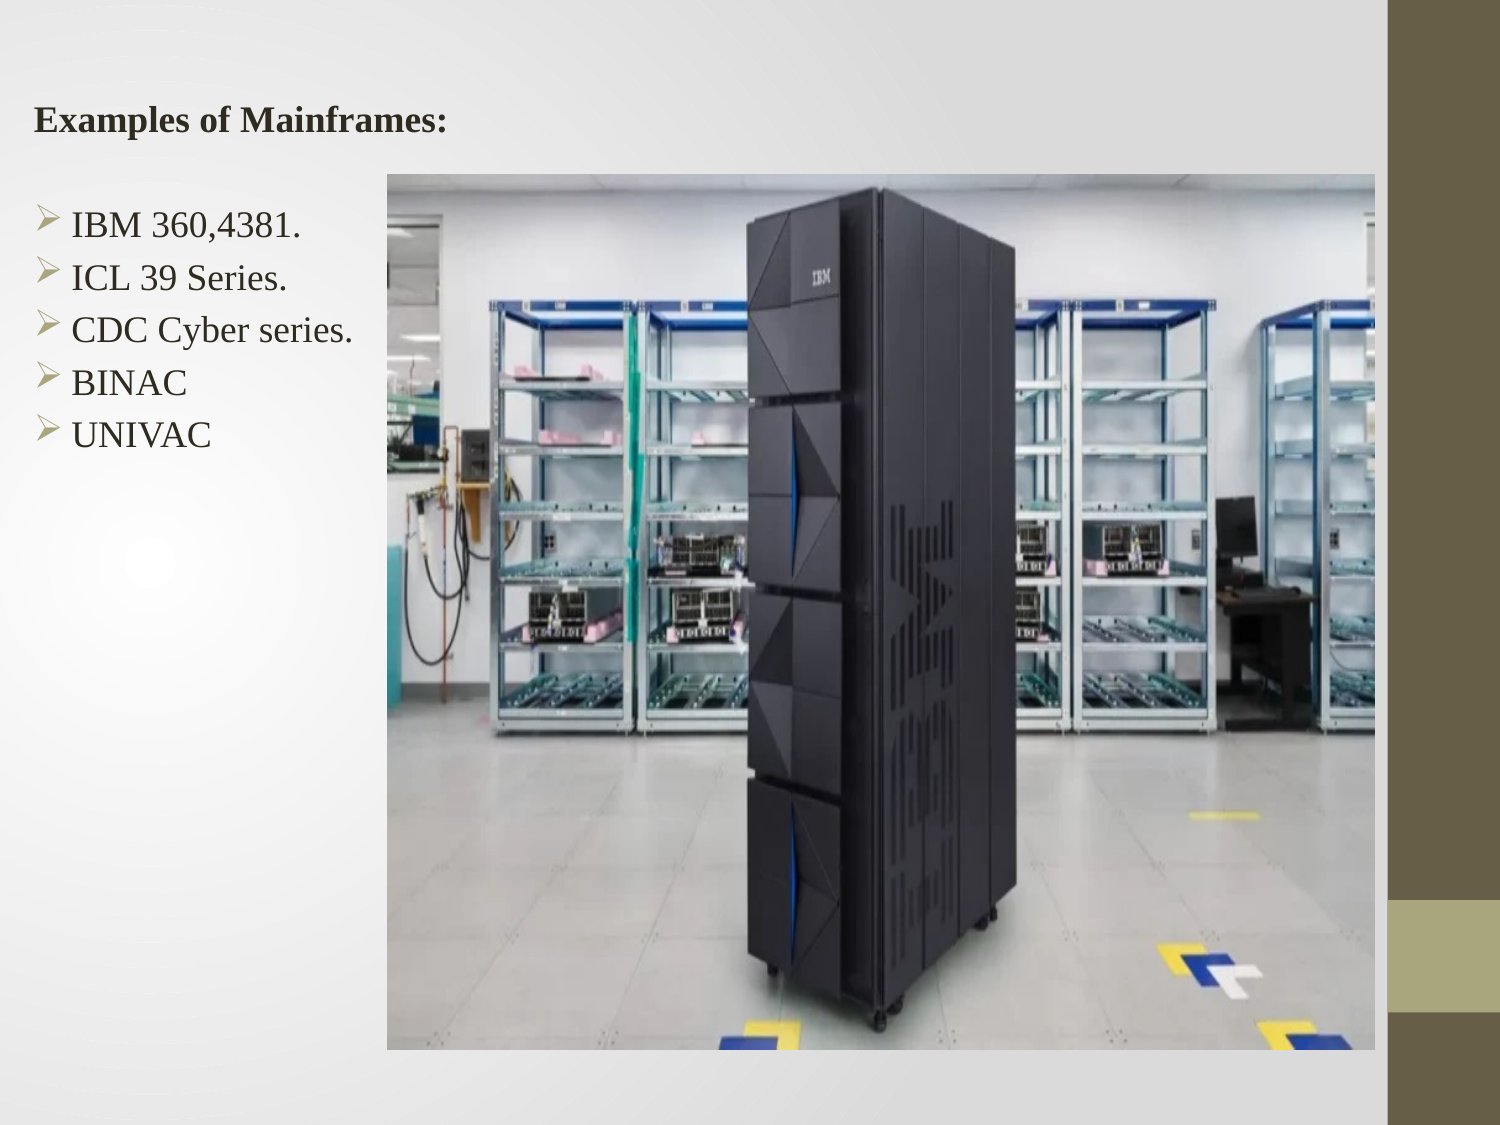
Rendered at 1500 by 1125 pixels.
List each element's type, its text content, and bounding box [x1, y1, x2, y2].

list Examples of Mainframes: IBM 360,4381. ICL 39 Series. CDC Cyber series. BINAC UNIVAC [0, 87, 1375, 1075]
picture [386, 174, 1376, 1051]
